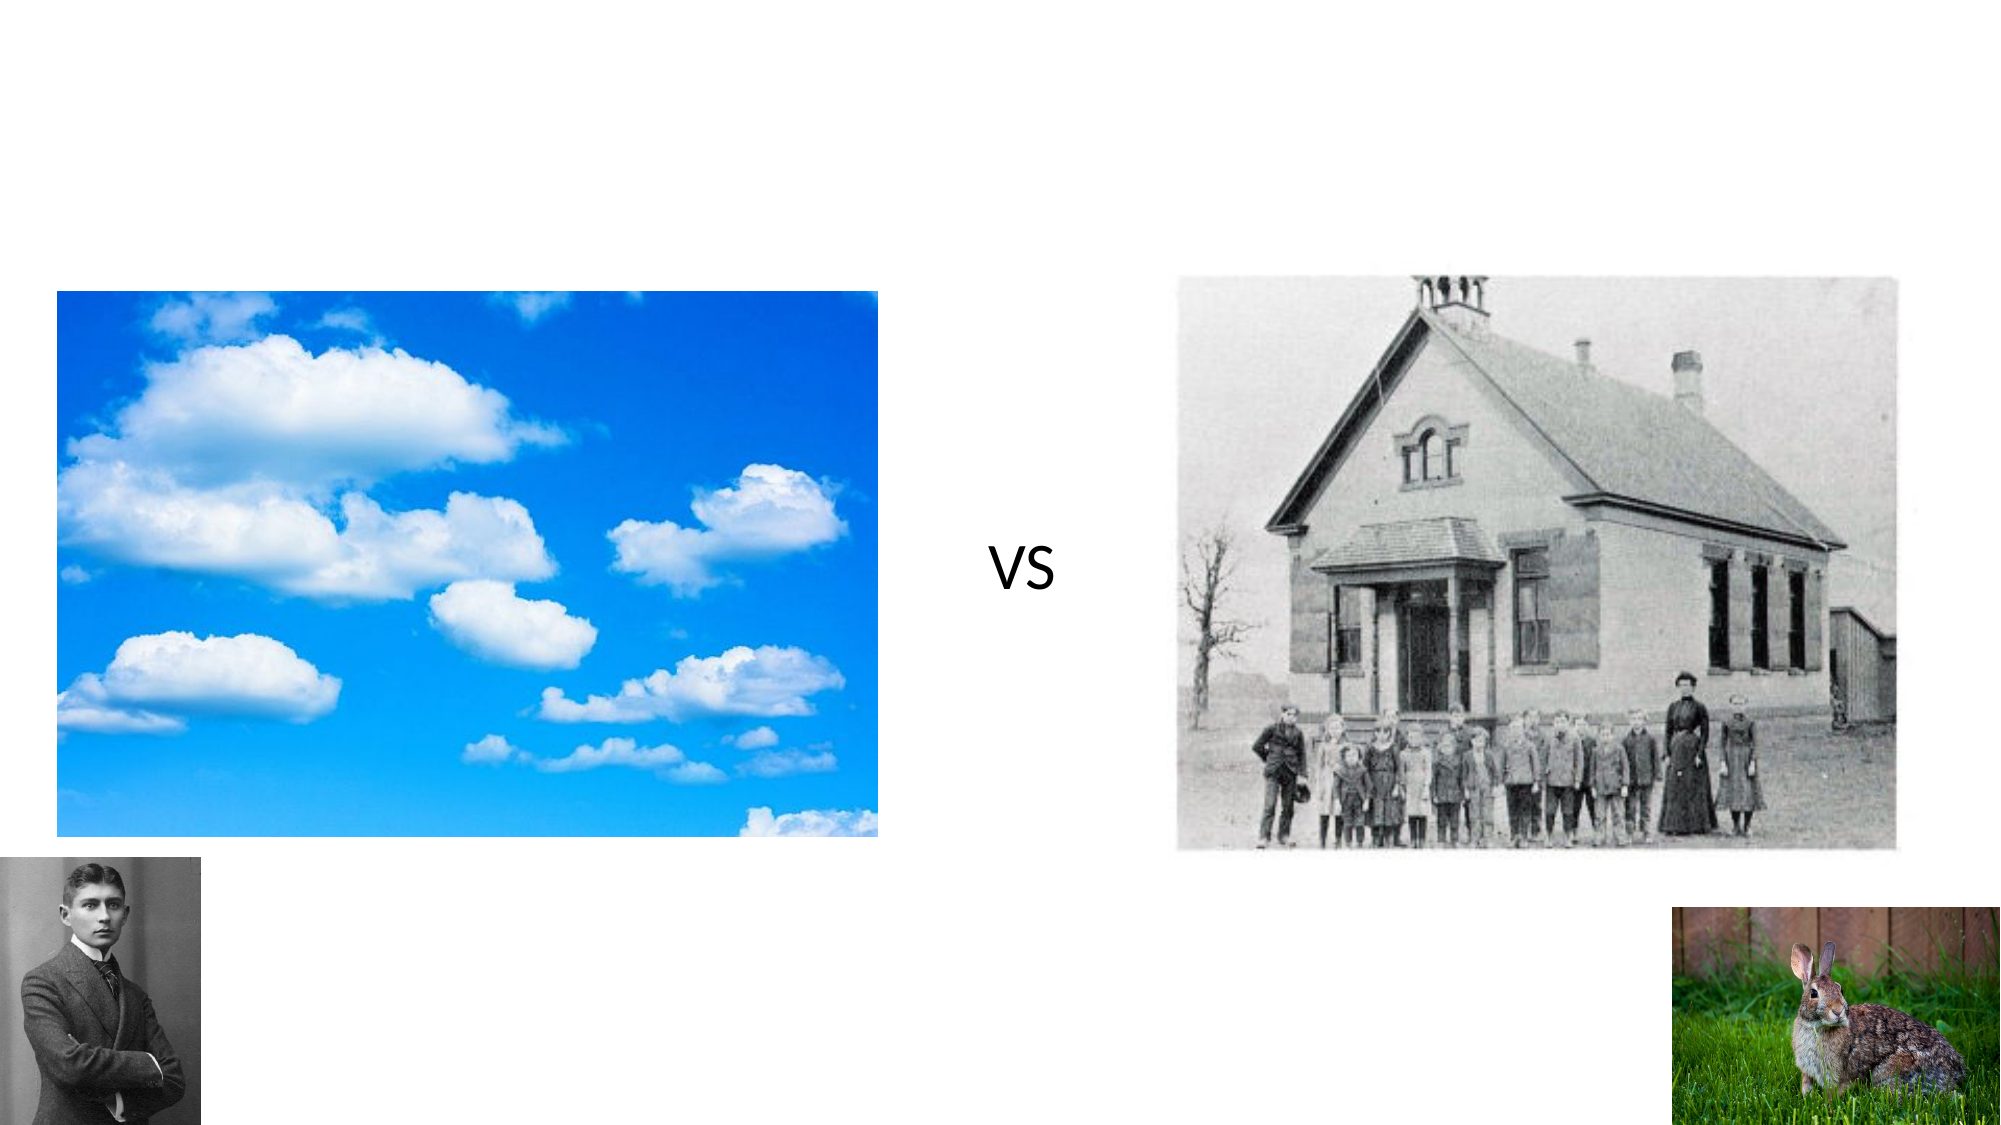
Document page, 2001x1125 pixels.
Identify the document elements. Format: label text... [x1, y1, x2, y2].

text_box VS [973, 515, 1072, 611]
picture [1167, 259, 1918, 868]
picture [0, 857, 201, 1125]
picture [1672, 907, 2000, 1125]
picture [57, 291, 878, 837]
